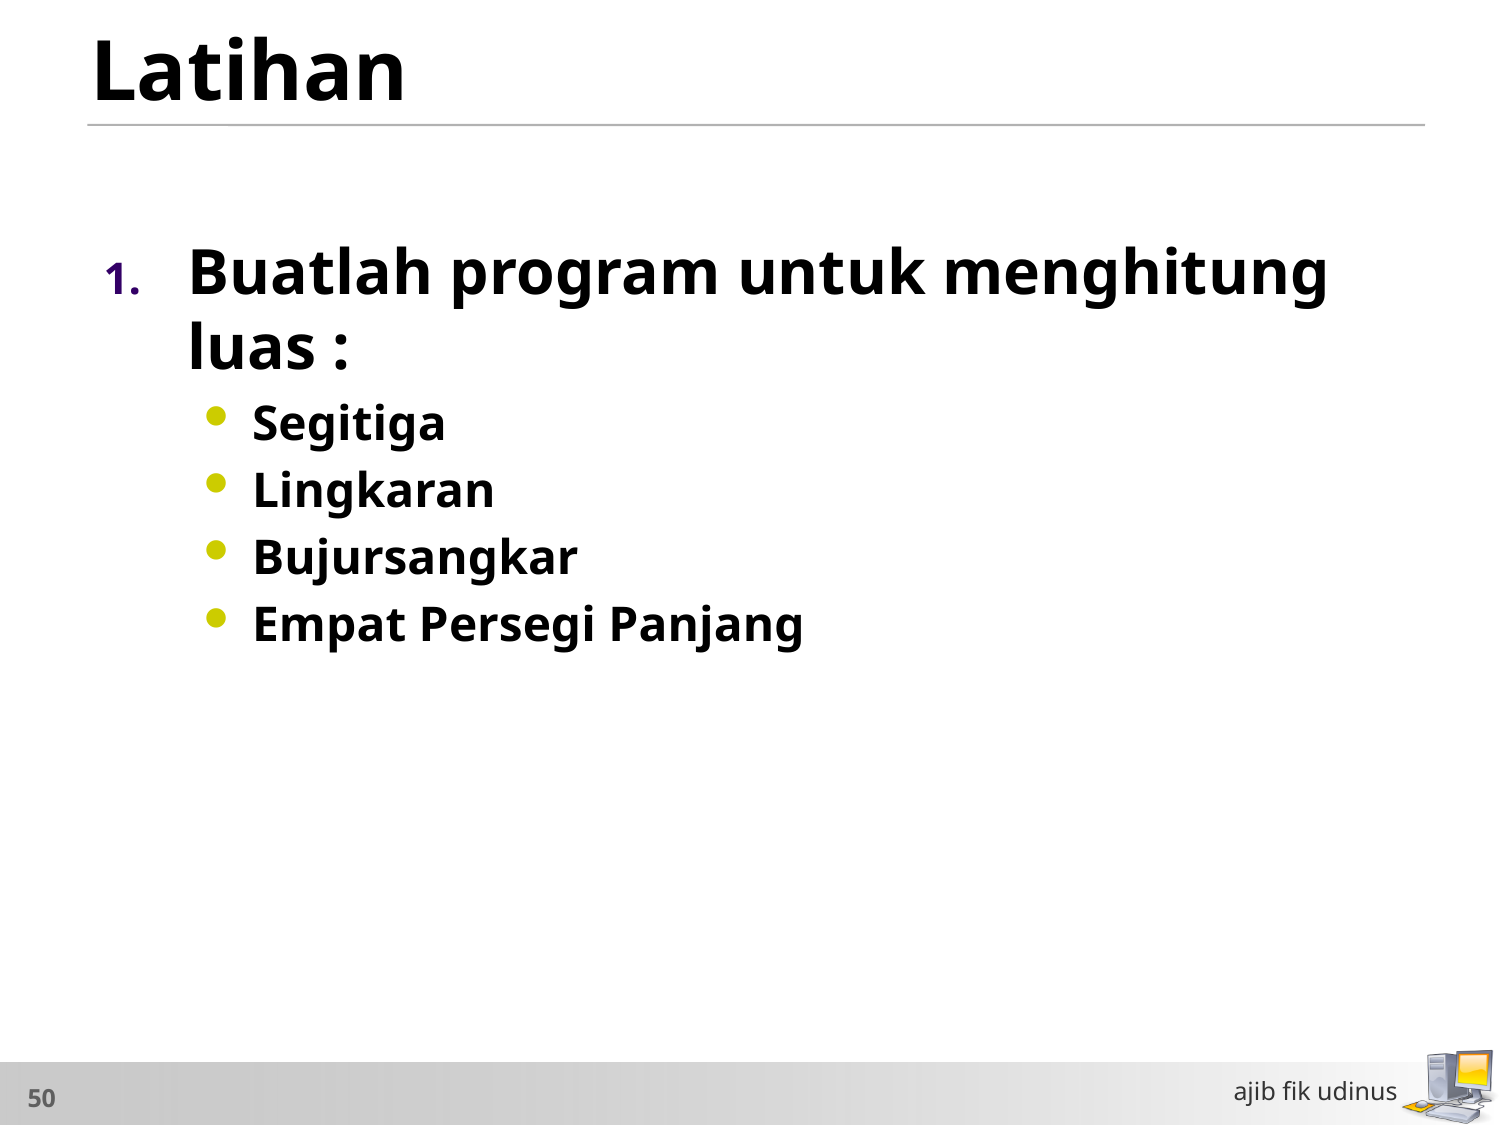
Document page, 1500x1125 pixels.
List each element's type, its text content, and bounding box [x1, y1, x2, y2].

slide_number 50 [12, 1074, 363, 1113]
title Latihan [74, 0, 1451, 126]
picture [1400, 1046, 1500, 1125]
footer ajib fik udinus [937, 1034, 1413, 1113]
list Buatlah program untuk menghitung luas : Segitiga Lingkaran Bujursangkar Empat Persegi Panjang [74, 224, 1426, 1012]
